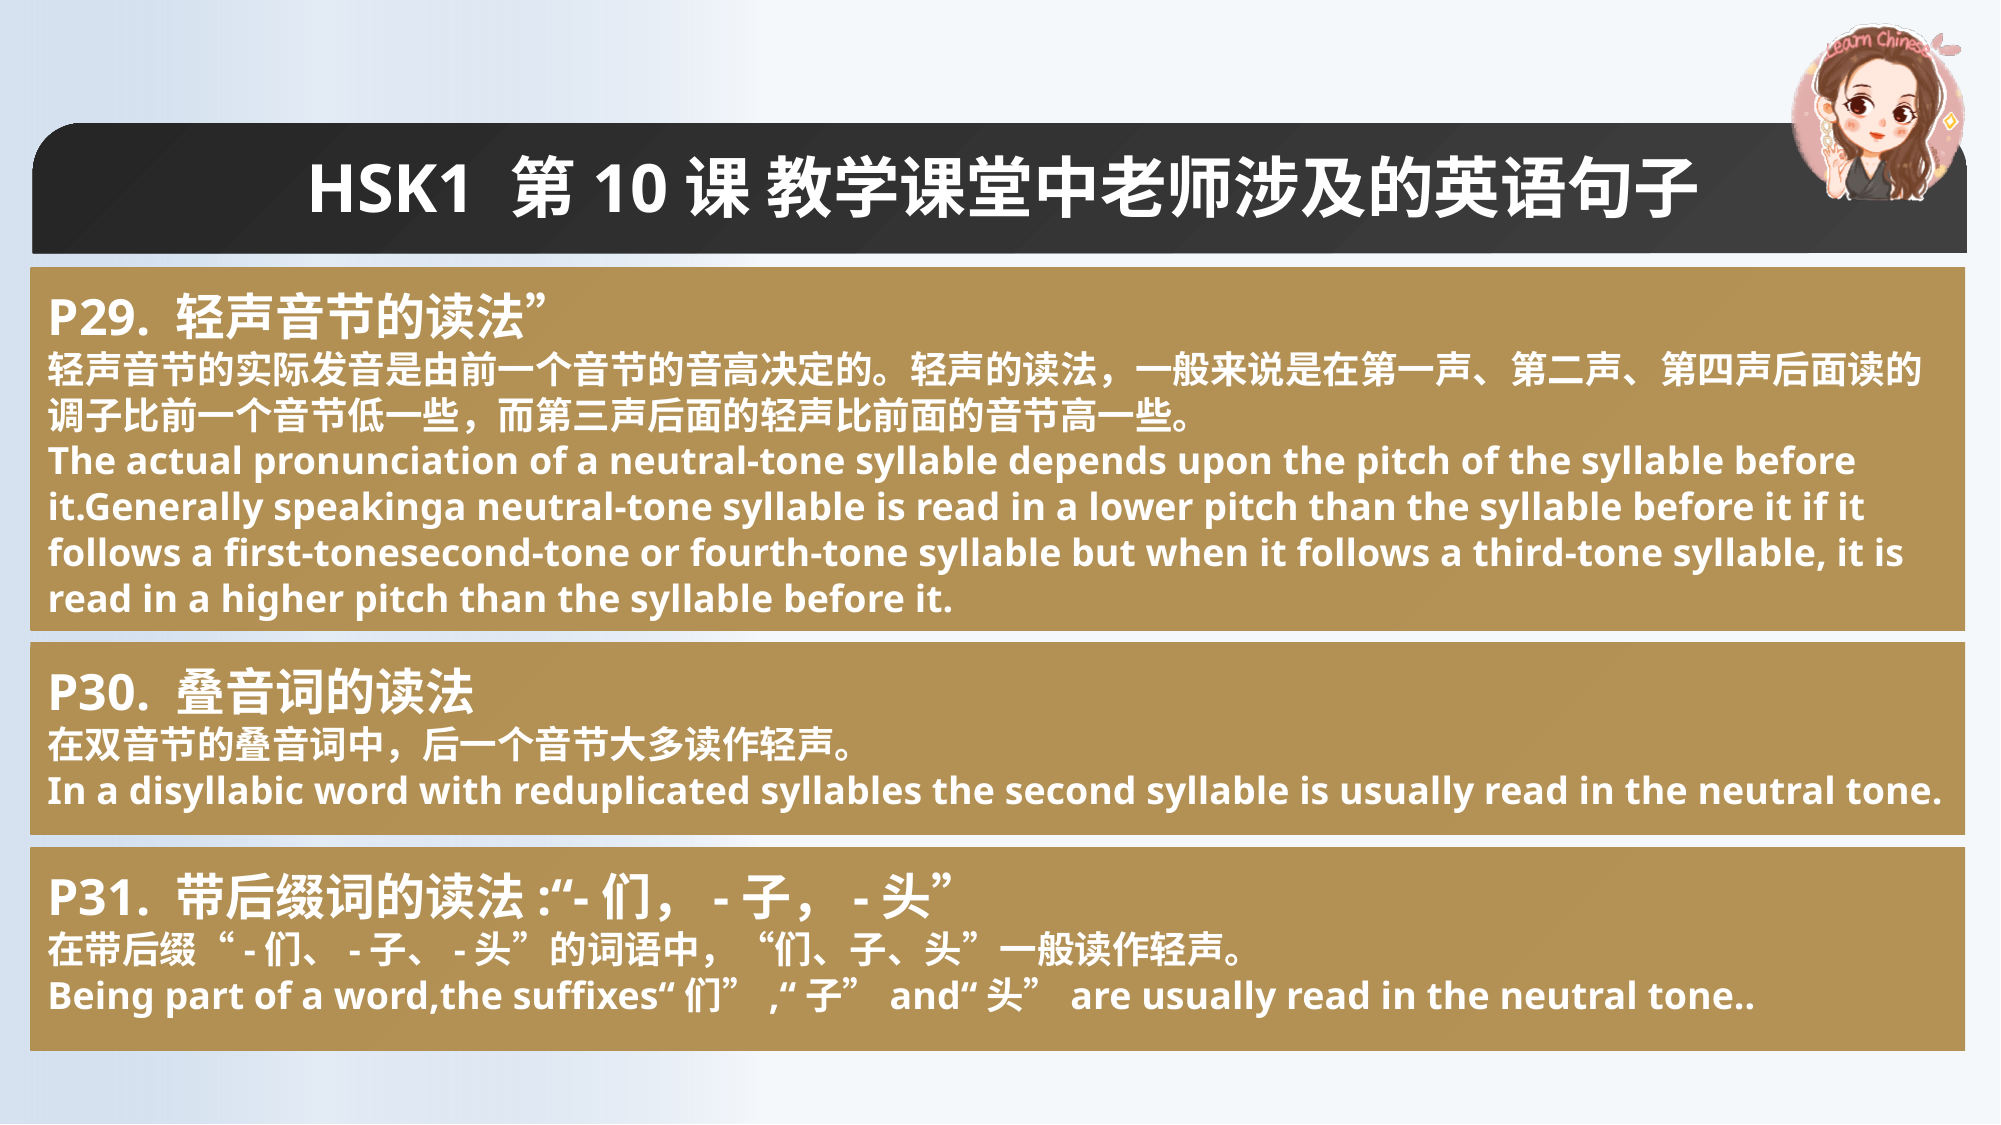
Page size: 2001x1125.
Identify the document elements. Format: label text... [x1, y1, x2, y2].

text_box P30. 叠音词的读法 在双音节的叠音词中，后一个音节大多读作轻声。 In a disyllabic word with reduplicated syllables the second syllable is usually read in the neutral tone. [32, 666, 1968, 820]
text_box [31, 168, 1969, 255]
text_box HSK1 第10课 教学课堂中老师涉及的英语句子 [32, 138, 1758, 234]
picture [0, 0, 2001, 1125]
text_box [45, 122, 1758, 138]
text_box [29, 266, 1966, 632]
text_box [29, 846, 1966, 1051]
text_box [29, 641, 1966, 836]
text_box P31. 带后缀词的读法:“-们，-子，-头” 在带后缀“-们、-子、-头”的词语中，“们、子、头”一般读作轻声。 Being part of a word,the suffixes“们”,“子”and“头”are usually read in the neutral tone.. [32, 872, 1968, 1025]
text_box P29. 轻声音节的读法” 轻声音节的实际发音是由前一个音节的音高决定的。轻声的读法，一般来说是在第一声、第二声、第四声后面读的调子比前一个音节低一些，而第三声后面的轻声比前面的音节高一些。 The actual pronunciation of a neutral-tone syllable depends upon the pitch of the syllable before it.Generally speakinga neutral-tone syllable is read in a lower pitch than the syllable before it if it follows a first-tonesecond-tone or fourth-tone syllable but when it follows a third-tone syllable, it is read in a higher pitch than the syllable before it. [32, 291, 1968, 628]
